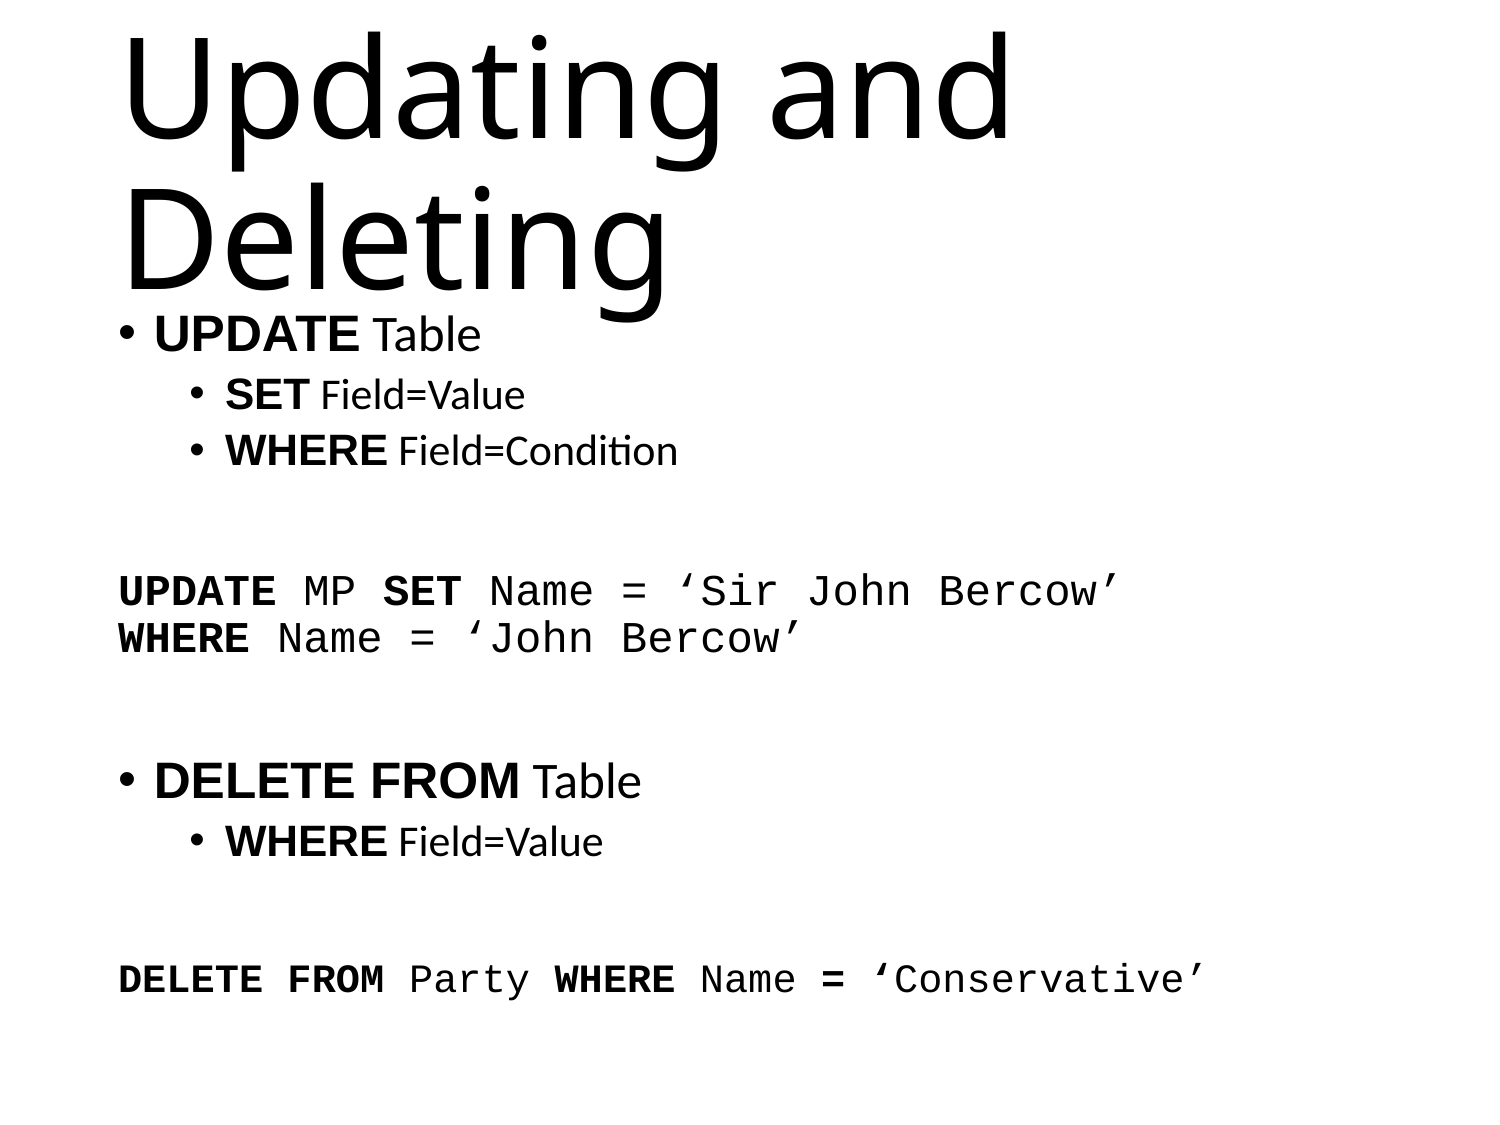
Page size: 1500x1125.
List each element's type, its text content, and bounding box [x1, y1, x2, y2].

list UPDATE Table SET Field=Value WHERE Field=Condition UPDATE MP SET Name = ‘Sir John Bercow’ WHERE Name = ‘John Bercow’ DELETE FROM Table WHERE Field=Value DELETE FROM Party WHERE Name = ‘Conservative’ [103, 299, 1397, 1014]
title Updating and Deleting [103, 59, 1397, 278]
